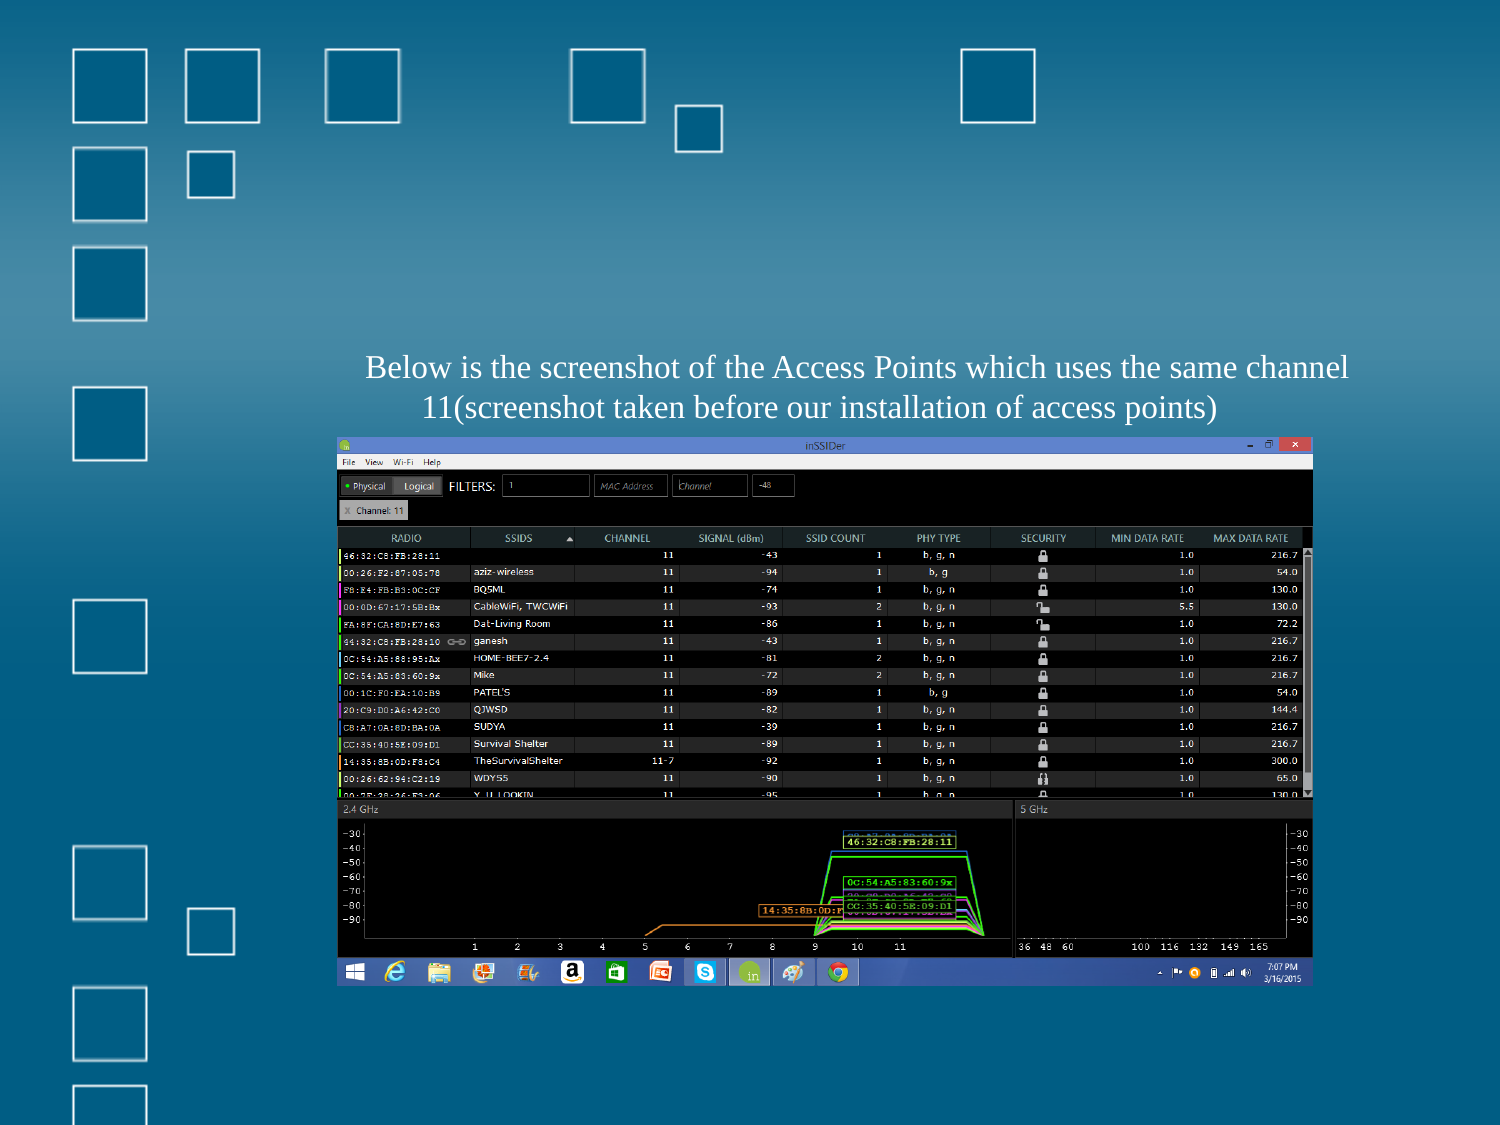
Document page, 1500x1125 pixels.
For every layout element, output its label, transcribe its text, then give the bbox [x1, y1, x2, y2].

picture [72, 599, 147, 674]
list Below is the screenshot of the Access Points which uses the same channel 11(screenshot taken before our installation of access points) [349, 337, 1388, 988]
picture [0, 11, 1500, 985]
picture [72, 845, 147, 922]
picture [72, 985, 147, 1062]
picture [72, 1085, 147, 1125]
picture [187, 908, 235, 956]
